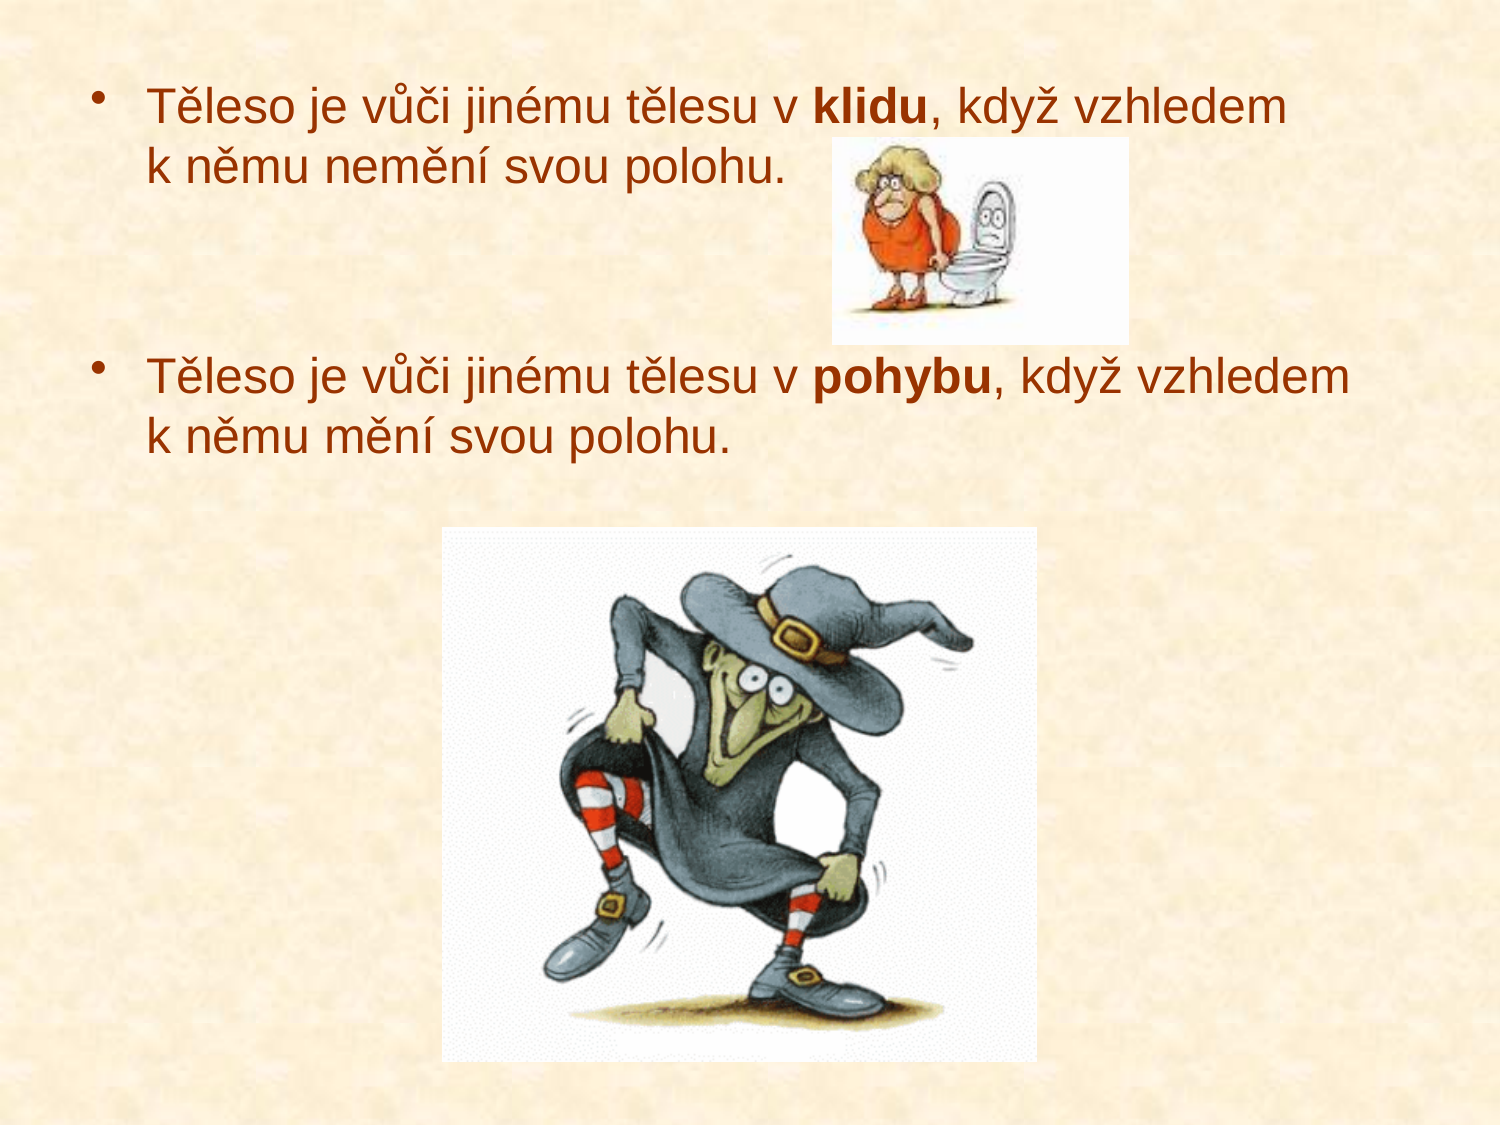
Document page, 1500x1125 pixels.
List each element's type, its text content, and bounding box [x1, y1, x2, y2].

list Těleso je vůči jinému tělesu v klidu, když vzhledem k němu nemění svou polohu. Těleso je vůči jinému tělesu v pohybu, když vzhledem k němu mění svou polohu. [75, 66, 1425, 809]
picture [0, 0, 1500, 1125]
